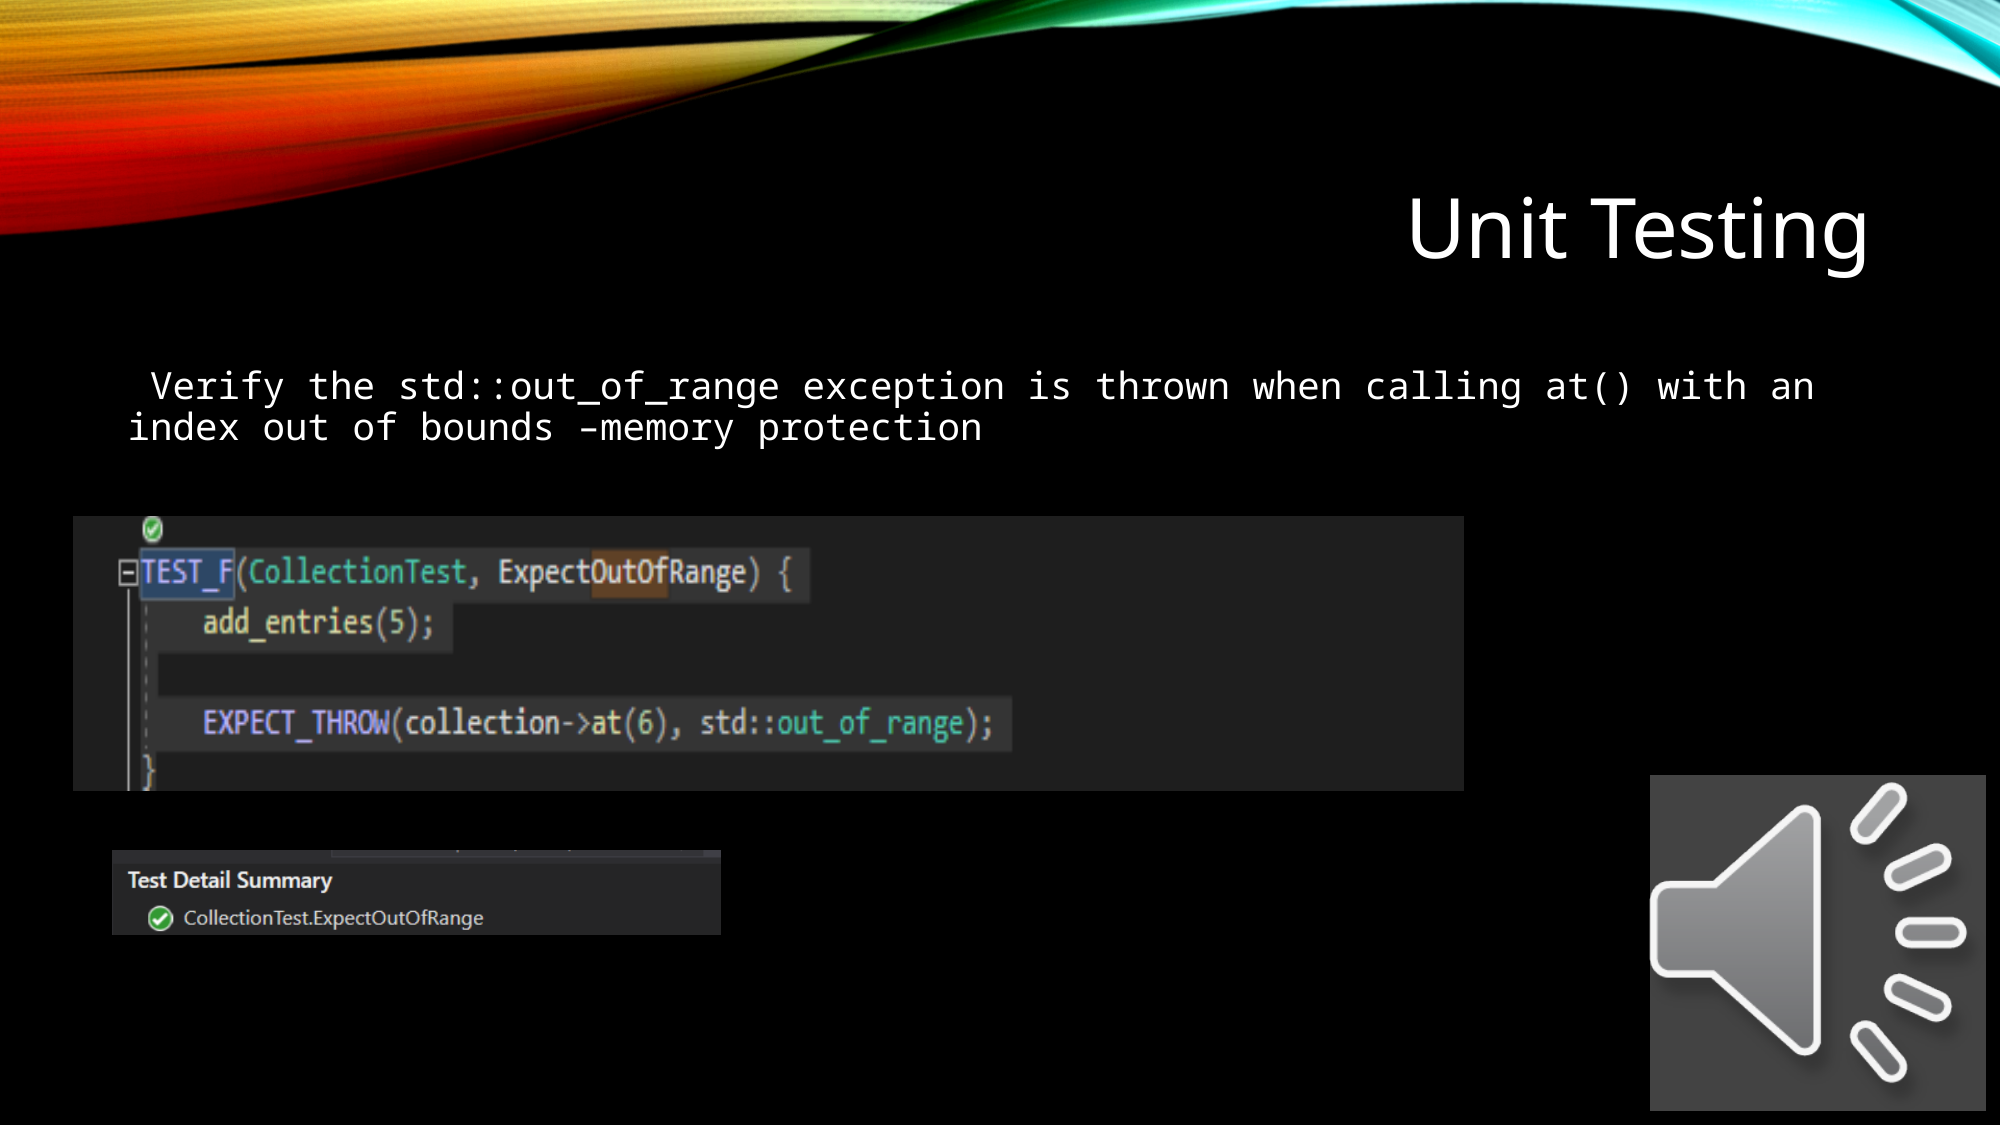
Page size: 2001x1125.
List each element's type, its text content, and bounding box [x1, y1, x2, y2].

list Verify the std::out_of_range exception is thrown when calling at() with an index out of bounds –memory protection [112, 360, 1888, 1021]
picture [0, 0, 2000, 237]
picture [112, 850, 721, 935]
title Unit Testing [474, 125, 1888, 338]
picture [72, 516, 1464, 791]
picture [1648, 773, 1987, 1112]
